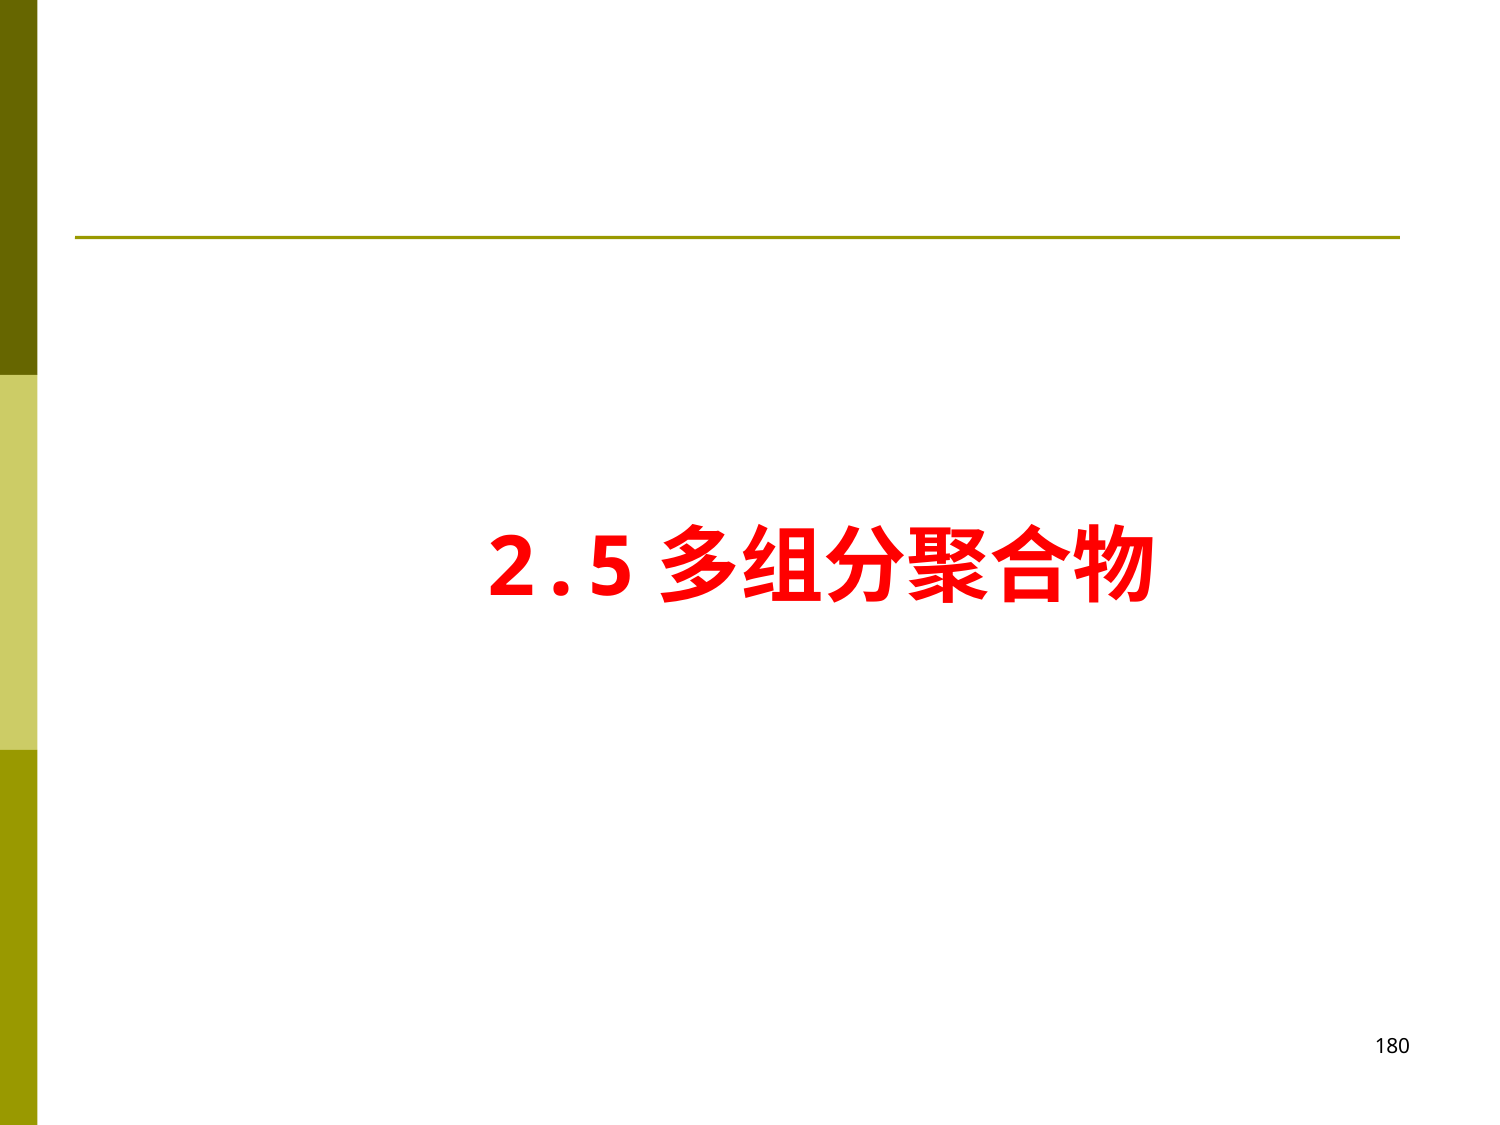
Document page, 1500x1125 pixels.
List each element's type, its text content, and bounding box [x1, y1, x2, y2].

text_box 2.5多组分聚合物 [471, 504, 1171, 620]
slide_number 180 [1074, 1025, 1425, 1100]
